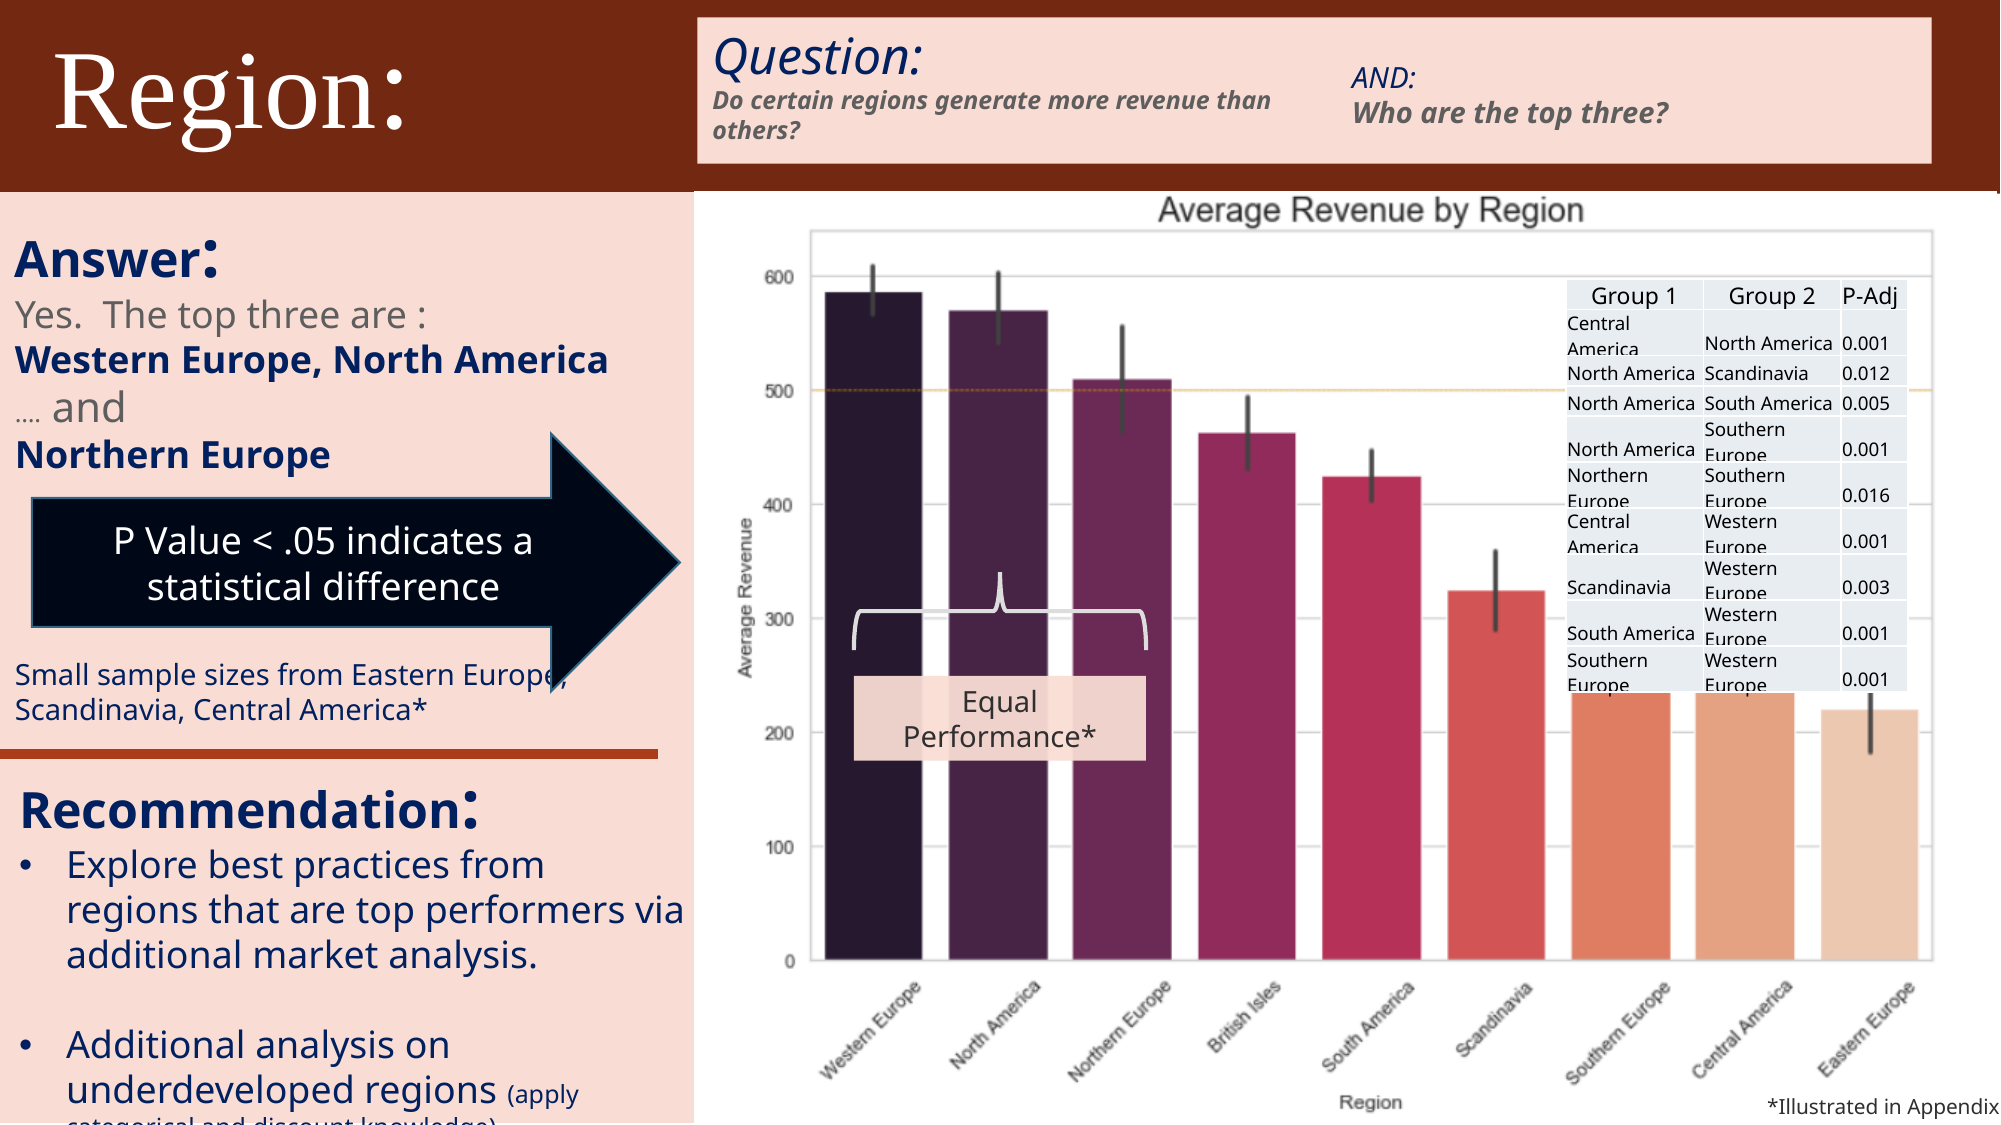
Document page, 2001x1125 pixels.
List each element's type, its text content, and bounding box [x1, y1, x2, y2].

title Region: [37, 0, 1963, 186]
picture [0, 191, 1997, 1125]
text_box Question: Do certain regions generate more revenue than others? AND: Who are the top three? [697, 17, 1932, 164]
